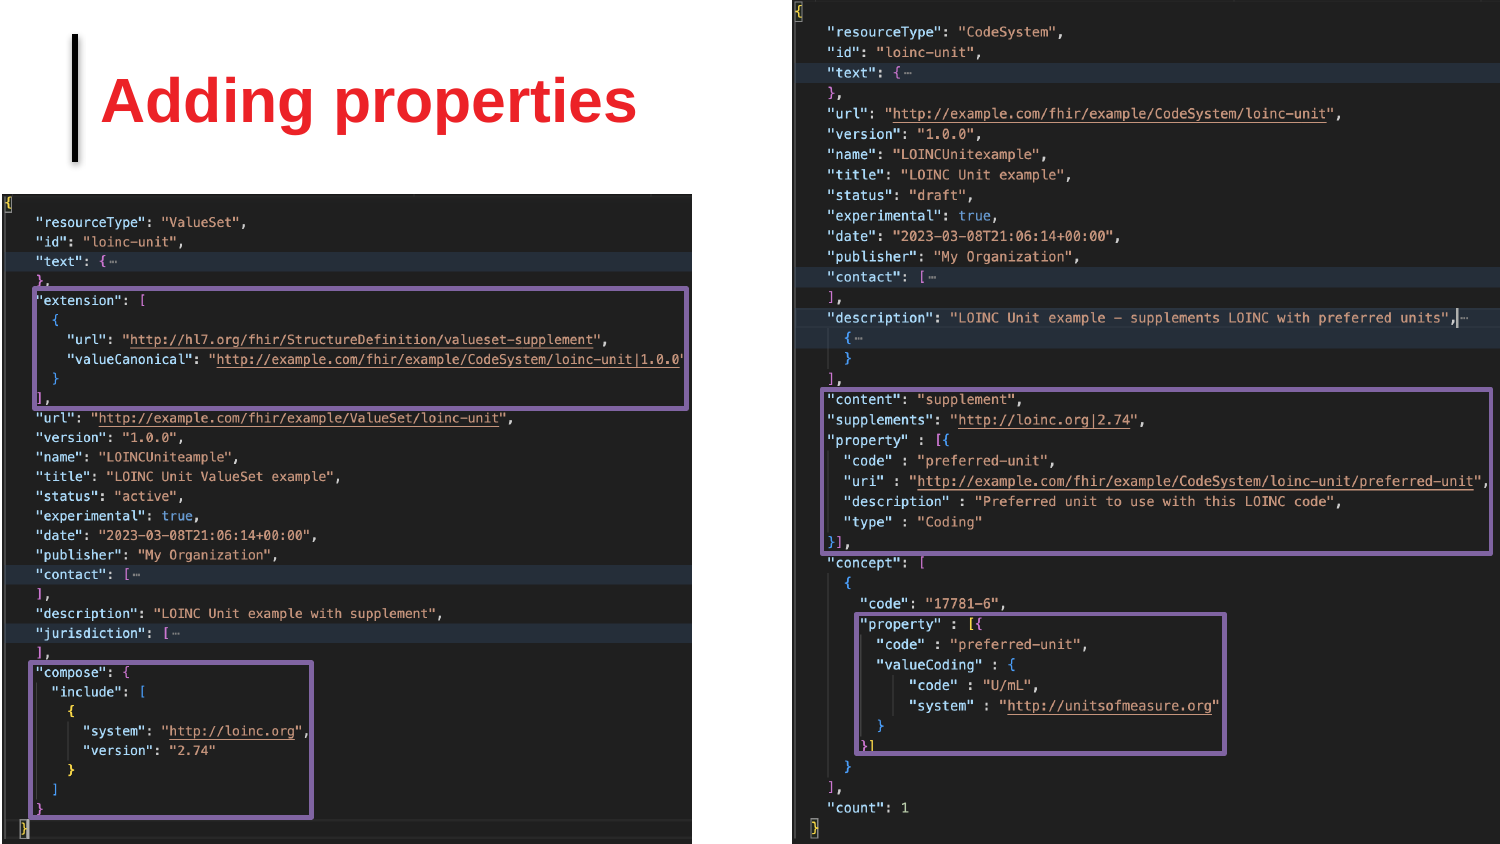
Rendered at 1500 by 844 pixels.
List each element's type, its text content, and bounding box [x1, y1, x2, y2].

picture [2, 194, 692, 844]
picture [791, 0, 1500, 844]
title Adding properties [100, 33, 786, 163]
